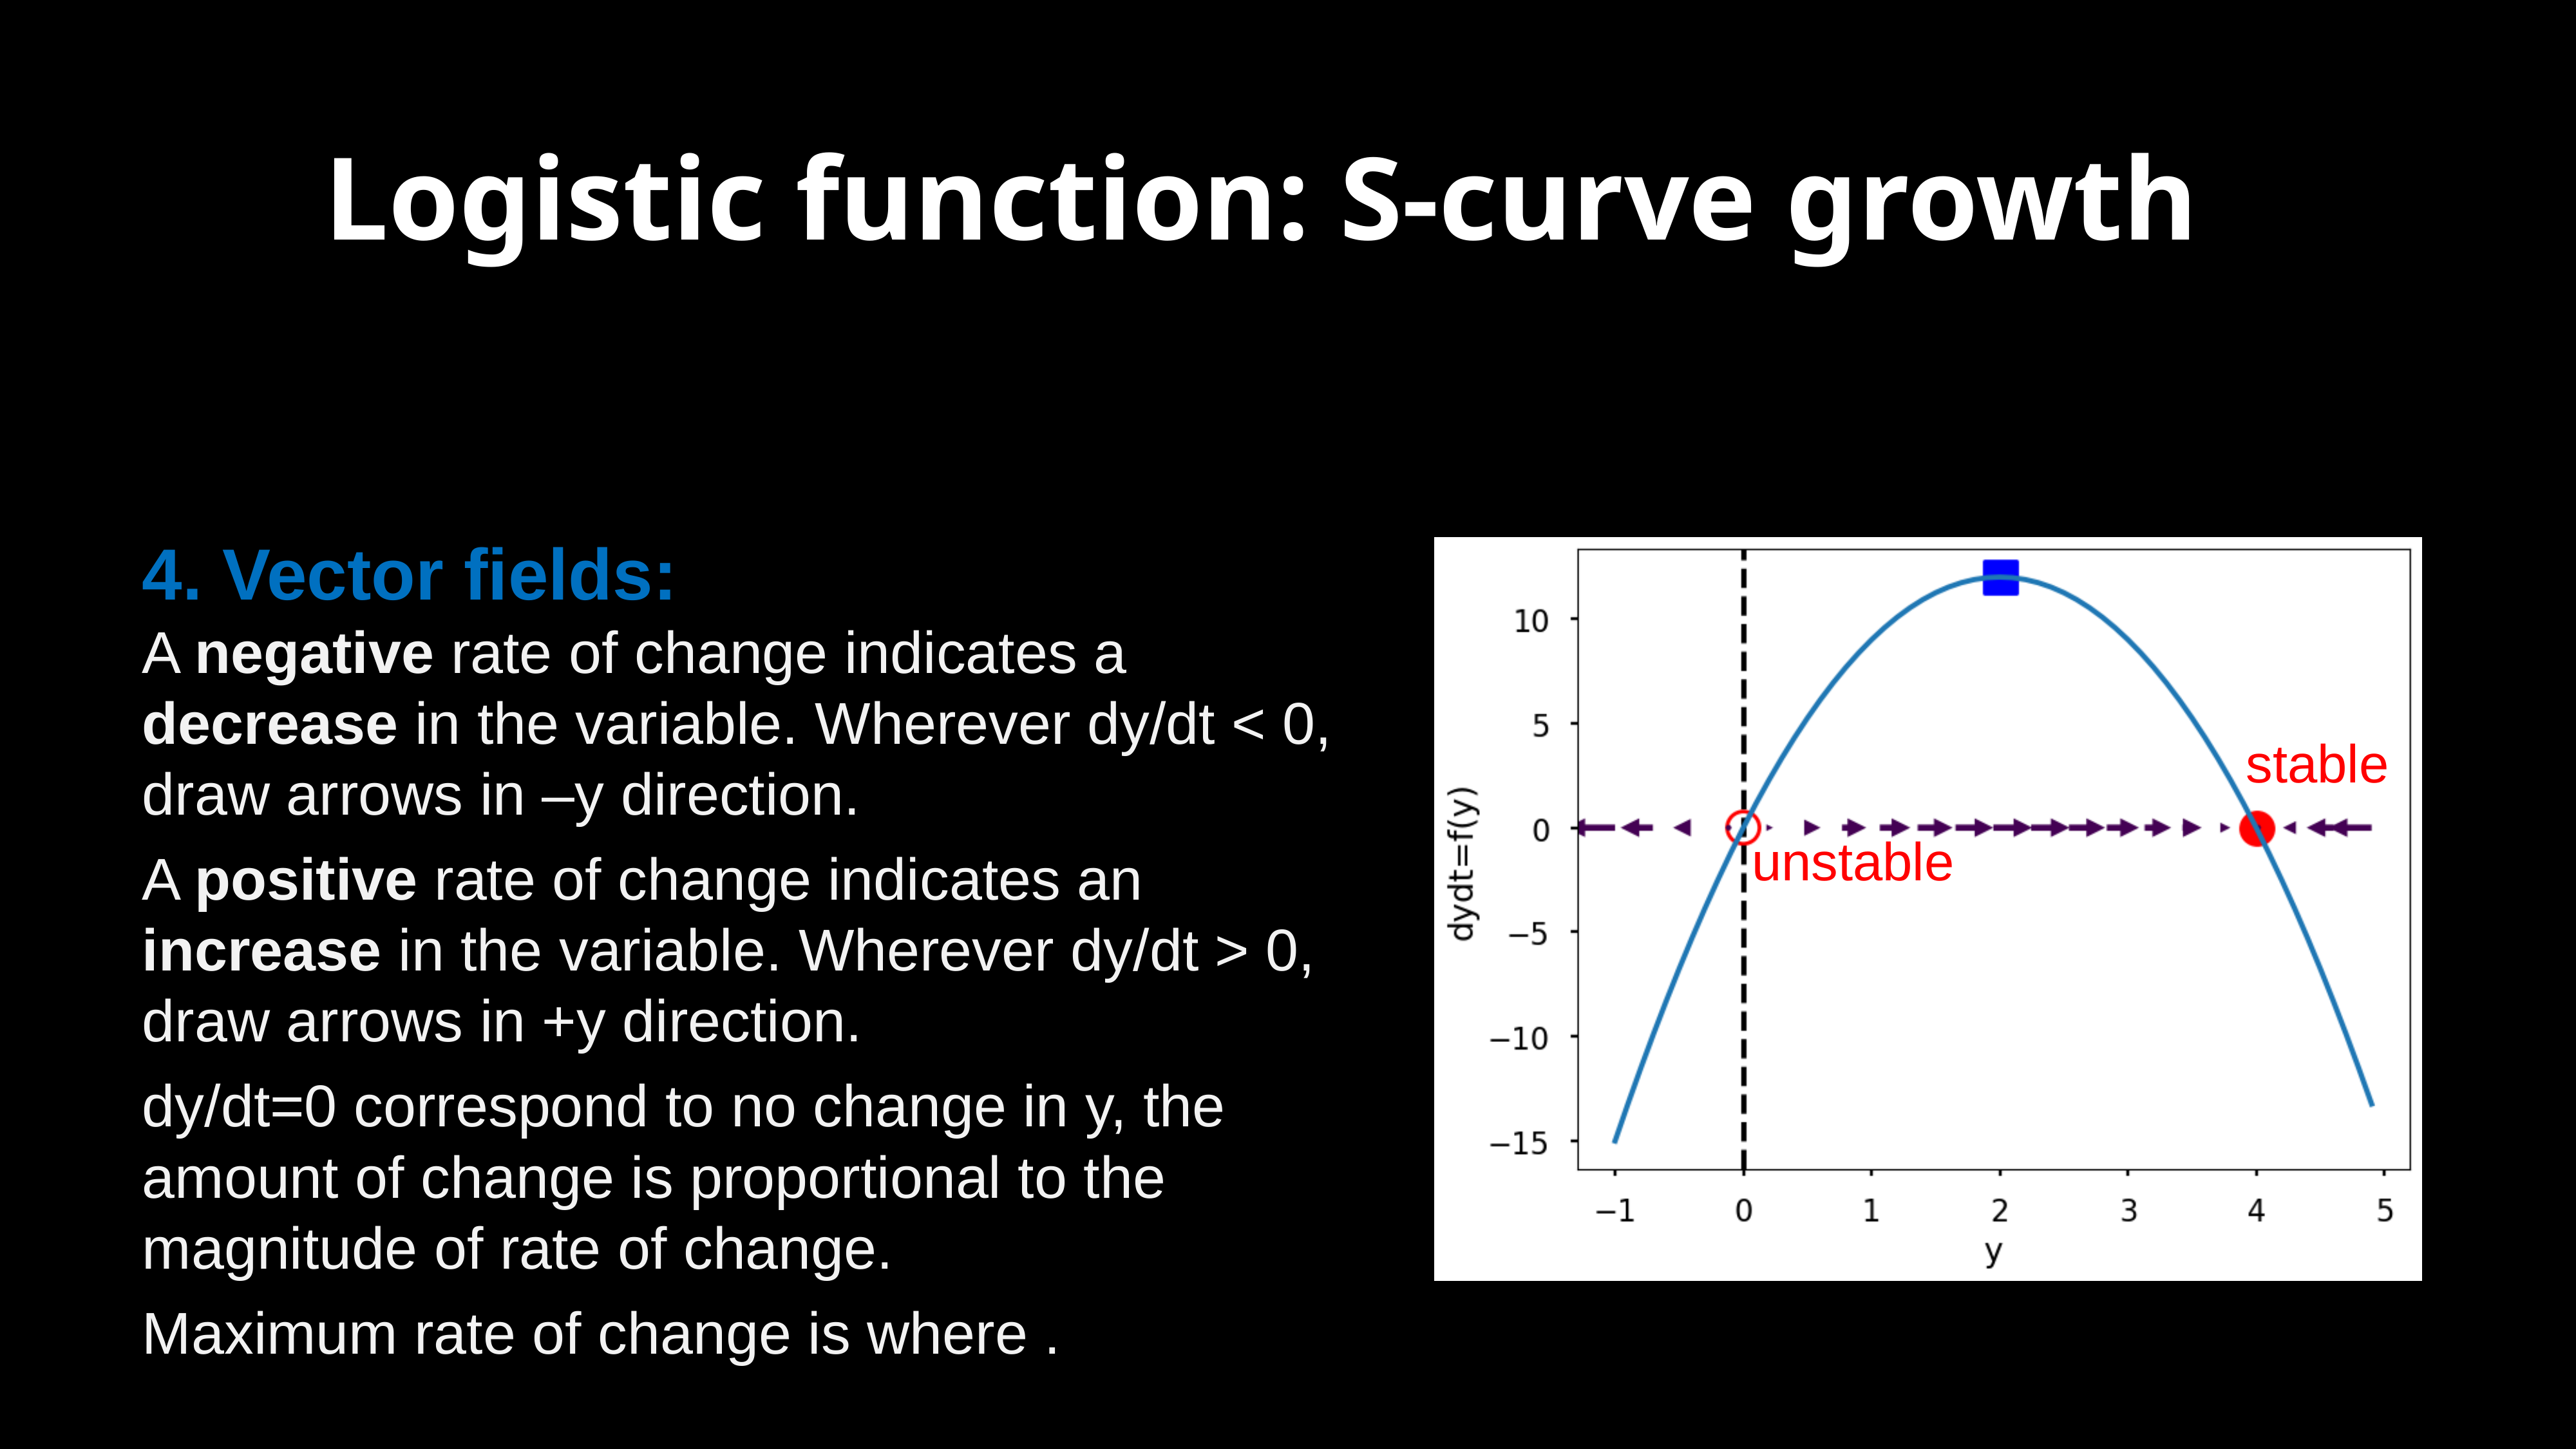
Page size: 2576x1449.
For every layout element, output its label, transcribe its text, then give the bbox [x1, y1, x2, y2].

list Logistic function: S-curve growth [100, 2, 2422, 412]
picture [1434, 536, 2422, 1281]
